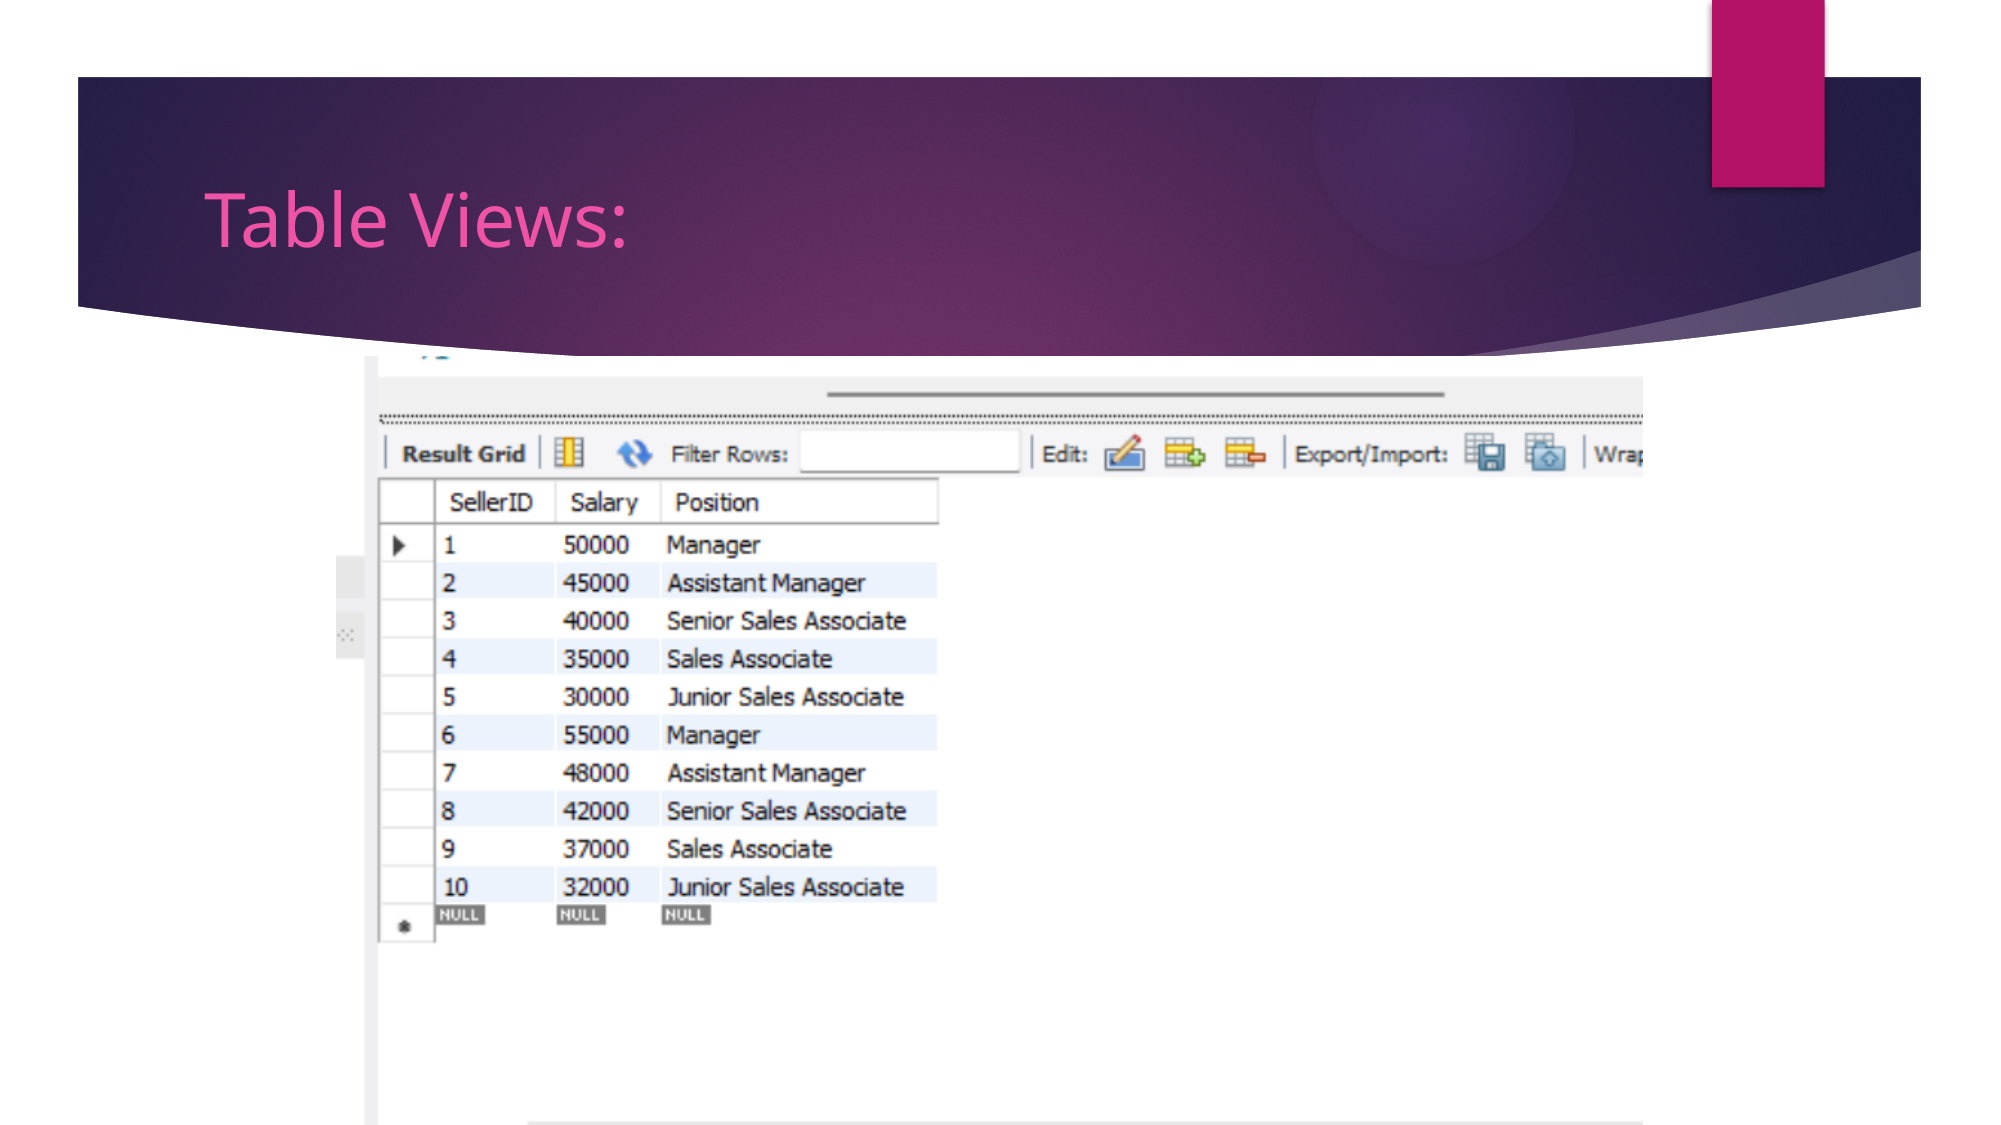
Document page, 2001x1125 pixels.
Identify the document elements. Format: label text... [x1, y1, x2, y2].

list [336, 356, 1643, 1125]
title Table Views: [189, 159, 1627, 276]
